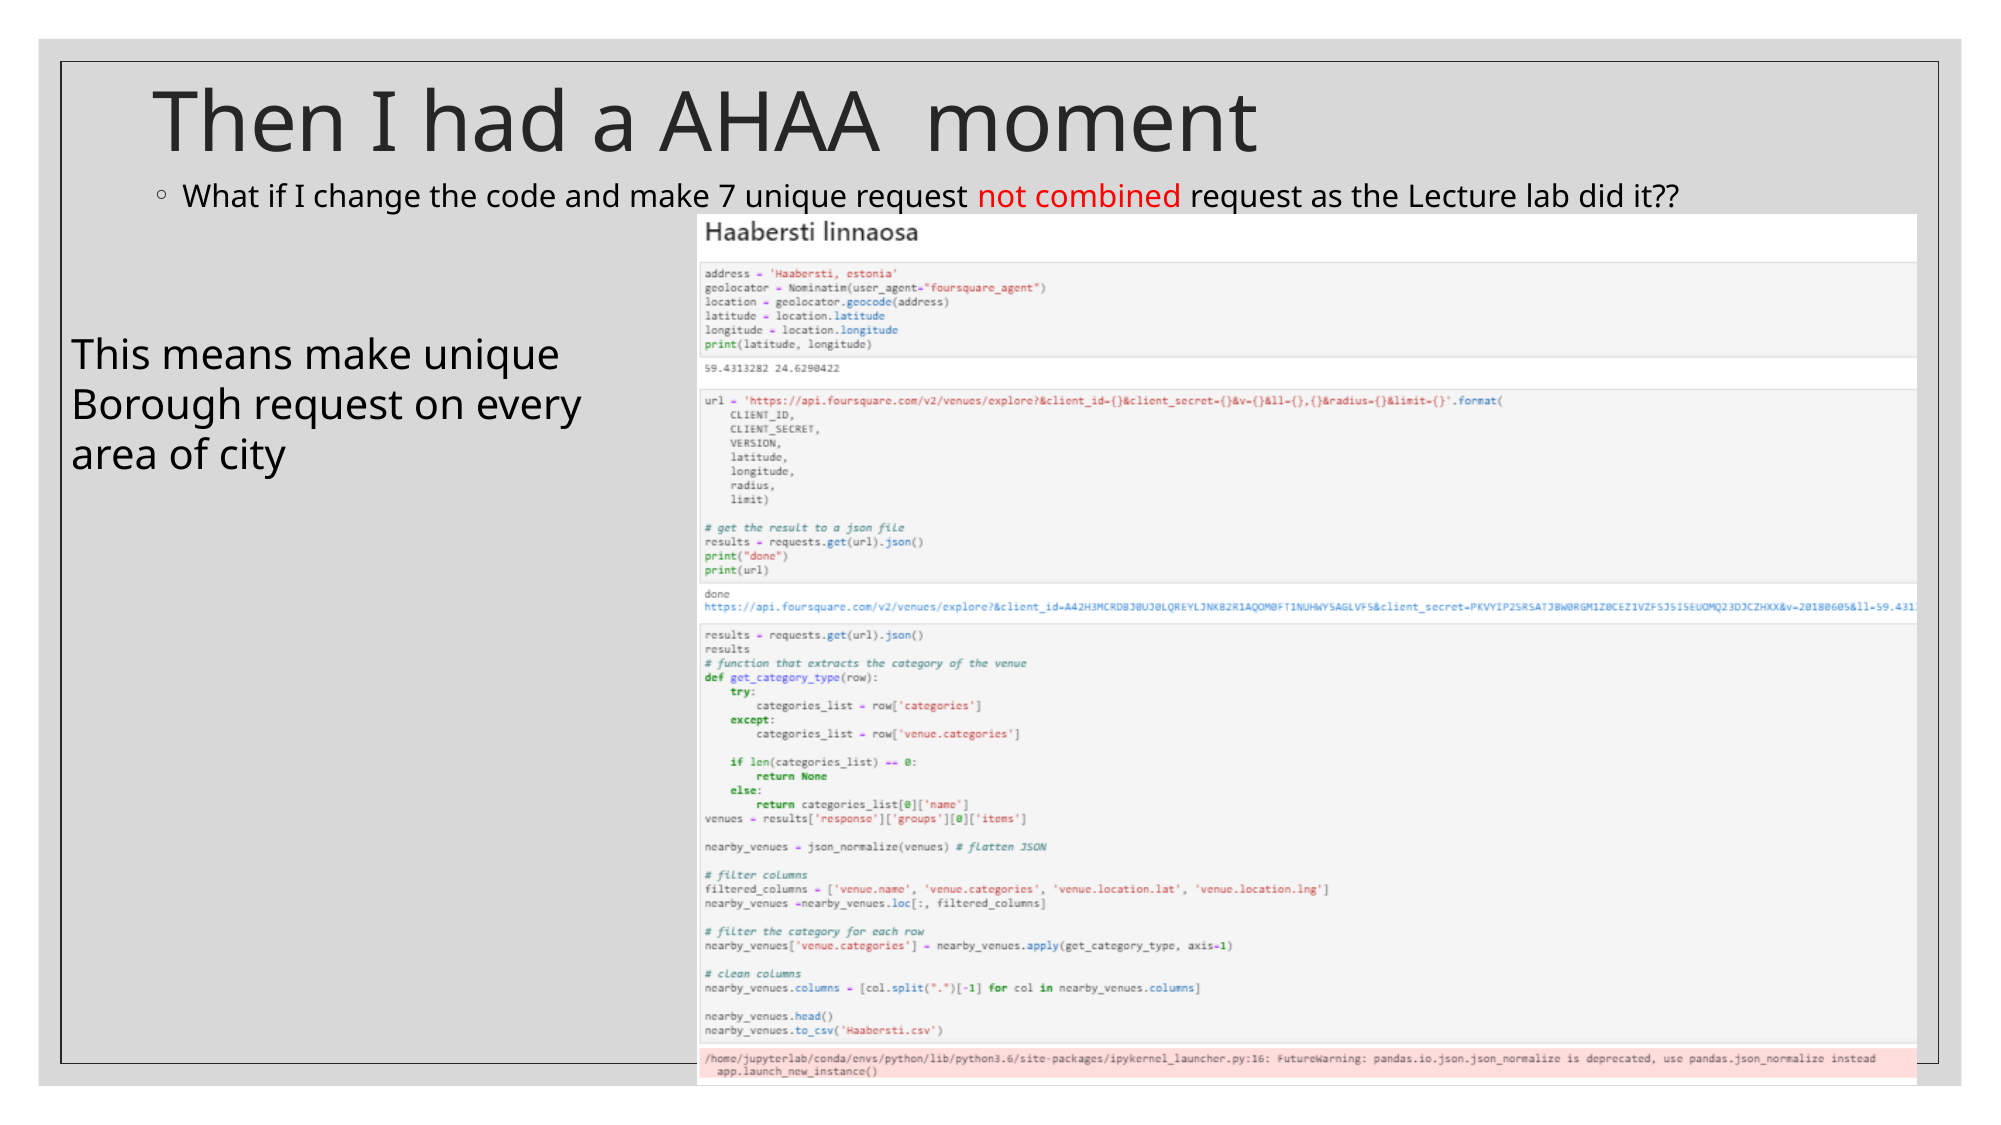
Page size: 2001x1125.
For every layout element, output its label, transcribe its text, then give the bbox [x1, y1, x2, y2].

text_box This means make unique Borough request on every area of city [56, 320, 671, 486]
list What if I change the code and make 7 unique request not combined request as the Lecture lab did it?? [137, 164, 1788, 797]
picture [697, 214, 1917, 1085]
title Then I had a AHAA moment [137, 11, 1788, 164]
